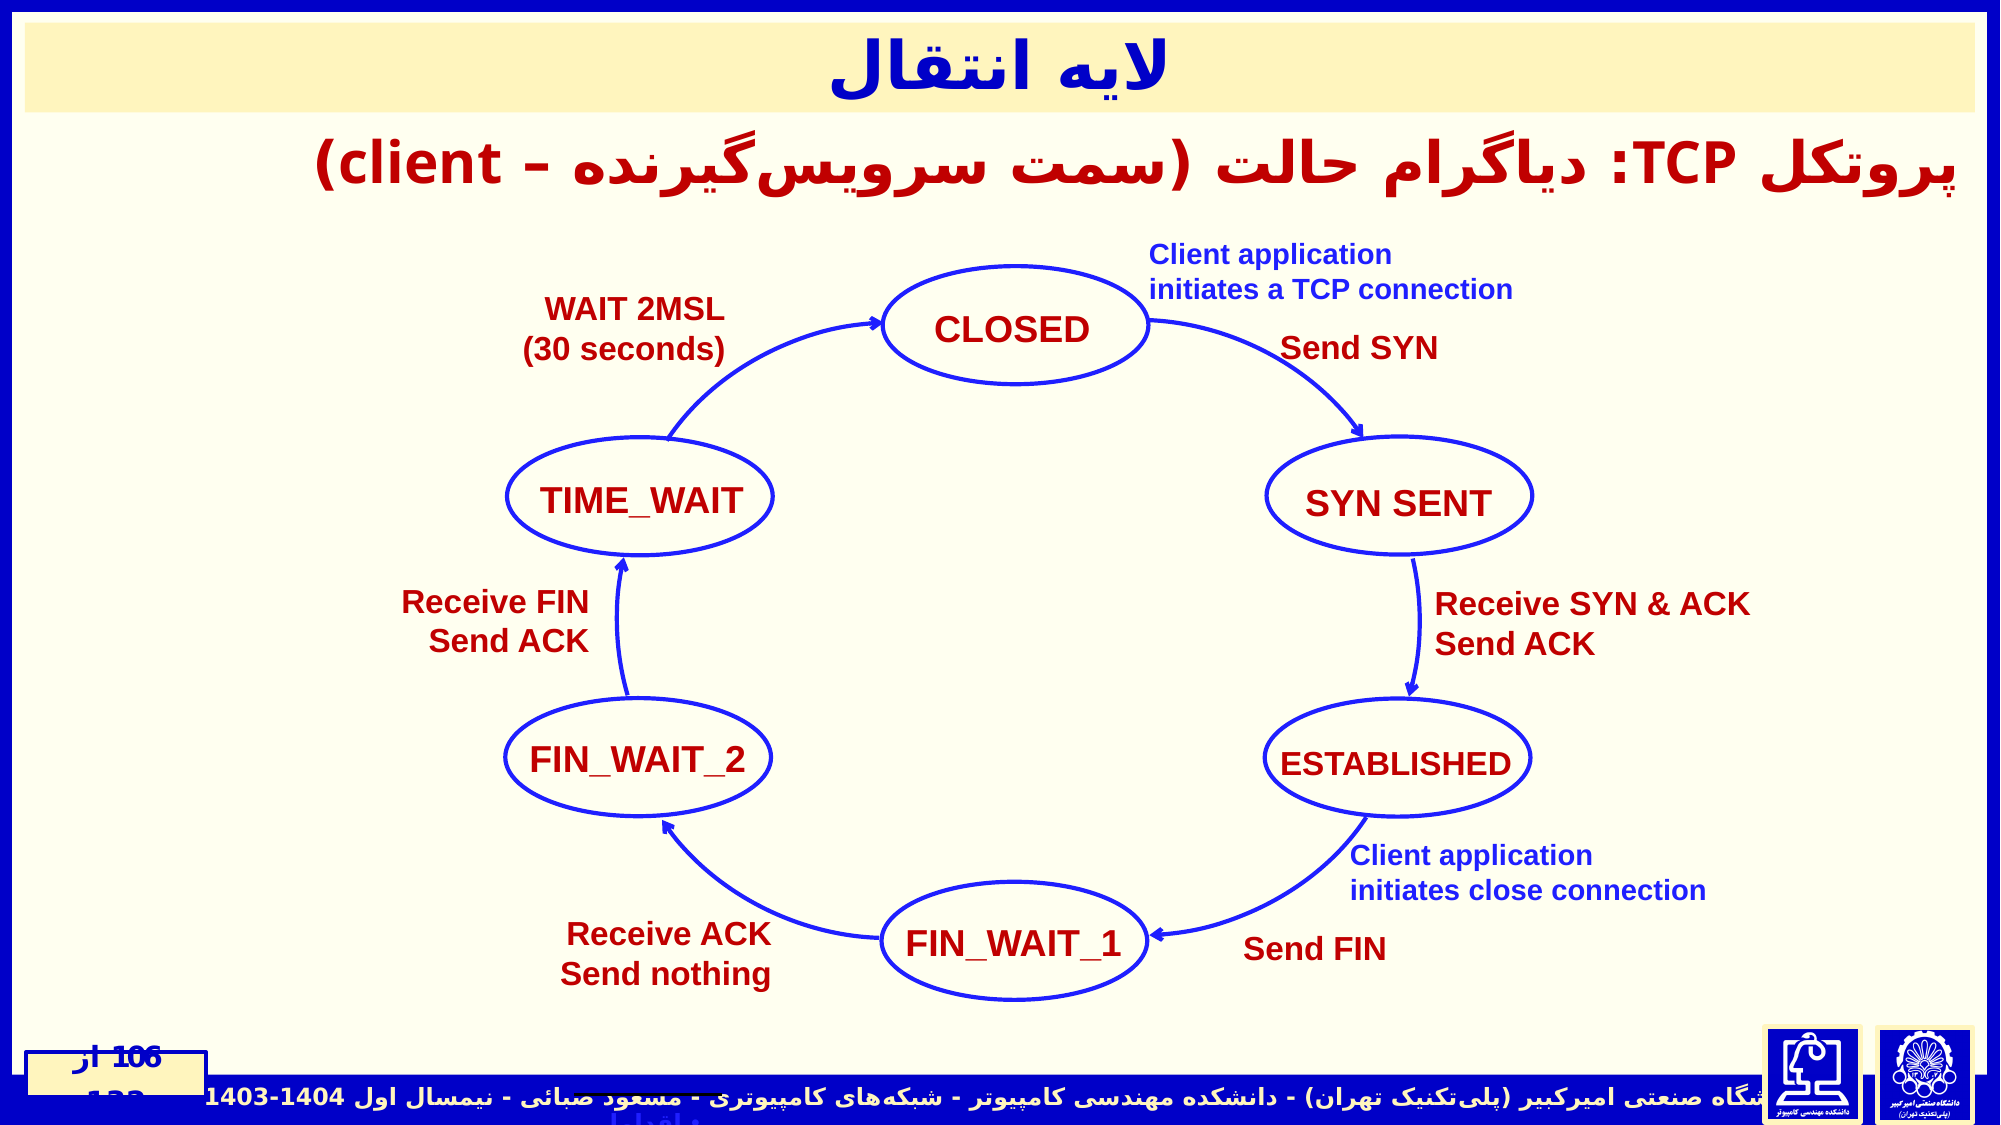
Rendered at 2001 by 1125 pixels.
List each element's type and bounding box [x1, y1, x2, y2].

text_box [1261, 436, 1536, 555]
text_box [1246, 698, 1546, 817]
text_box [504, 437, 779, 556]
text_box [500, 698, 775, 817]
text_box [875, 266, 1150, 385]
text_box [876, 881, 1151, 1000]
text_box [0, 0, 2000, 1125]
